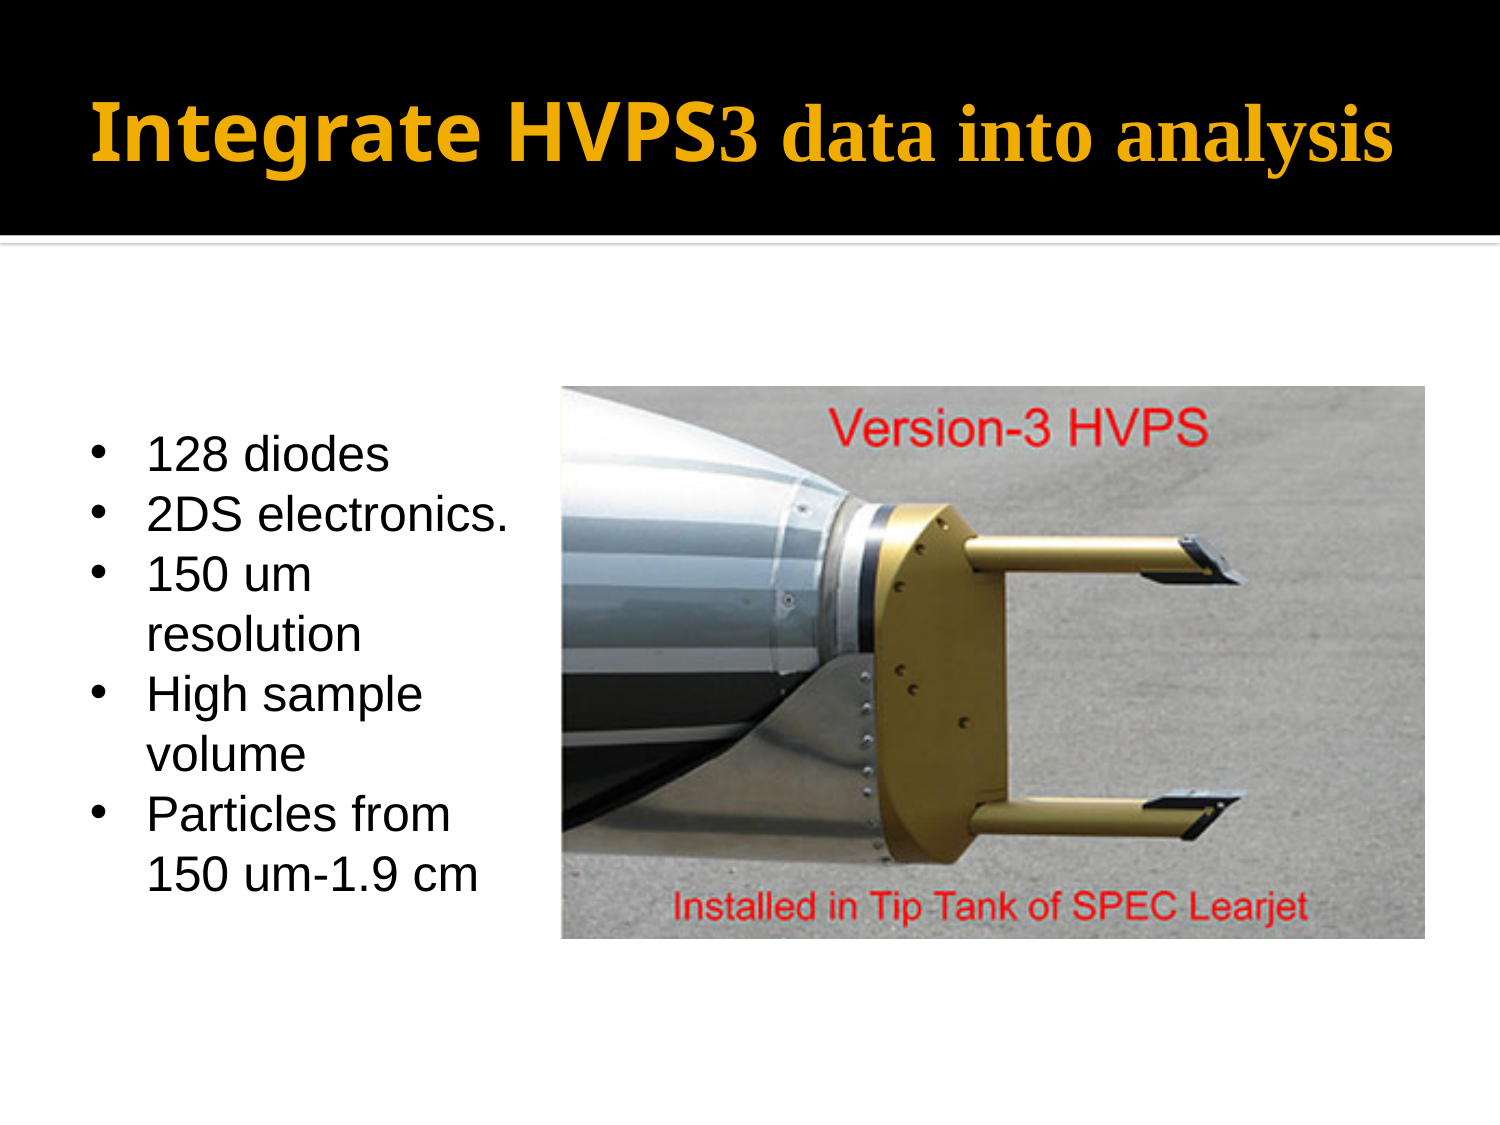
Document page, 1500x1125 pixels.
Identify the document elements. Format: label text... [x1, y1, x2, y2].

title Integrate HVPS3 data into analysis [75, 25, 1425, 231]
text_box 128 diodes 2DS electronics. 150 um resolution High sample volume Particles from 150 um-1.9 cm [75, 414, 534, 909]
picture [560, 385, 1425, 939]
